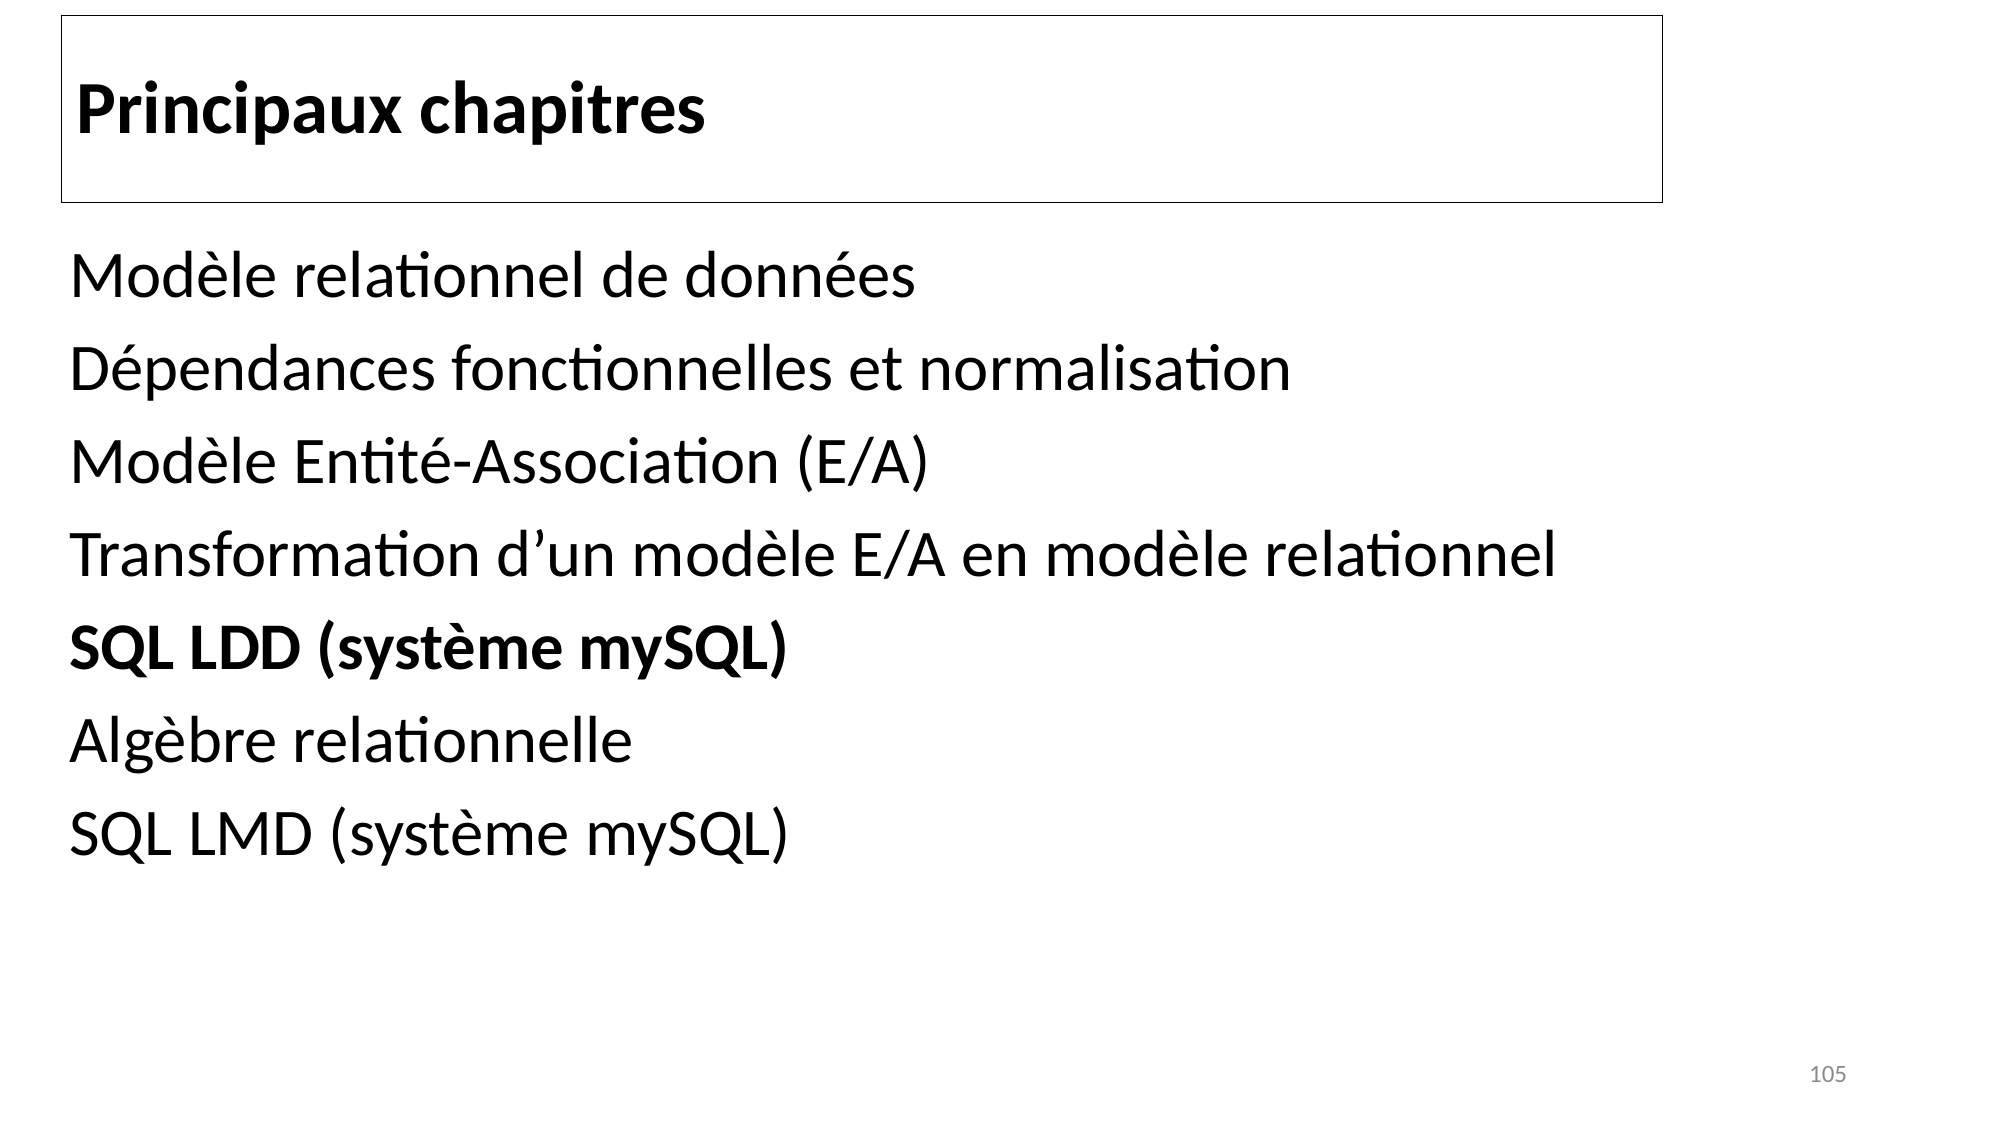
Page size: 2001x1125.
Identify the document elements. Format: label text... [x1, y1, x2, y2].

list Modèle relationnel de données Dépendances fonctionnelles et normalisation Modèle Entité-Association (E/A) Transformation d’un modèle E/A en modèle relationnel SQL LDD (système mySQL) Algèbre relationnelle SQL LMD (système mySQL) [54, 232, 1700, 1103]
title Principaux chapitres [61, 15, 1663, 203]
slide_number 105 [1700, 1042, 1863, 1103]
